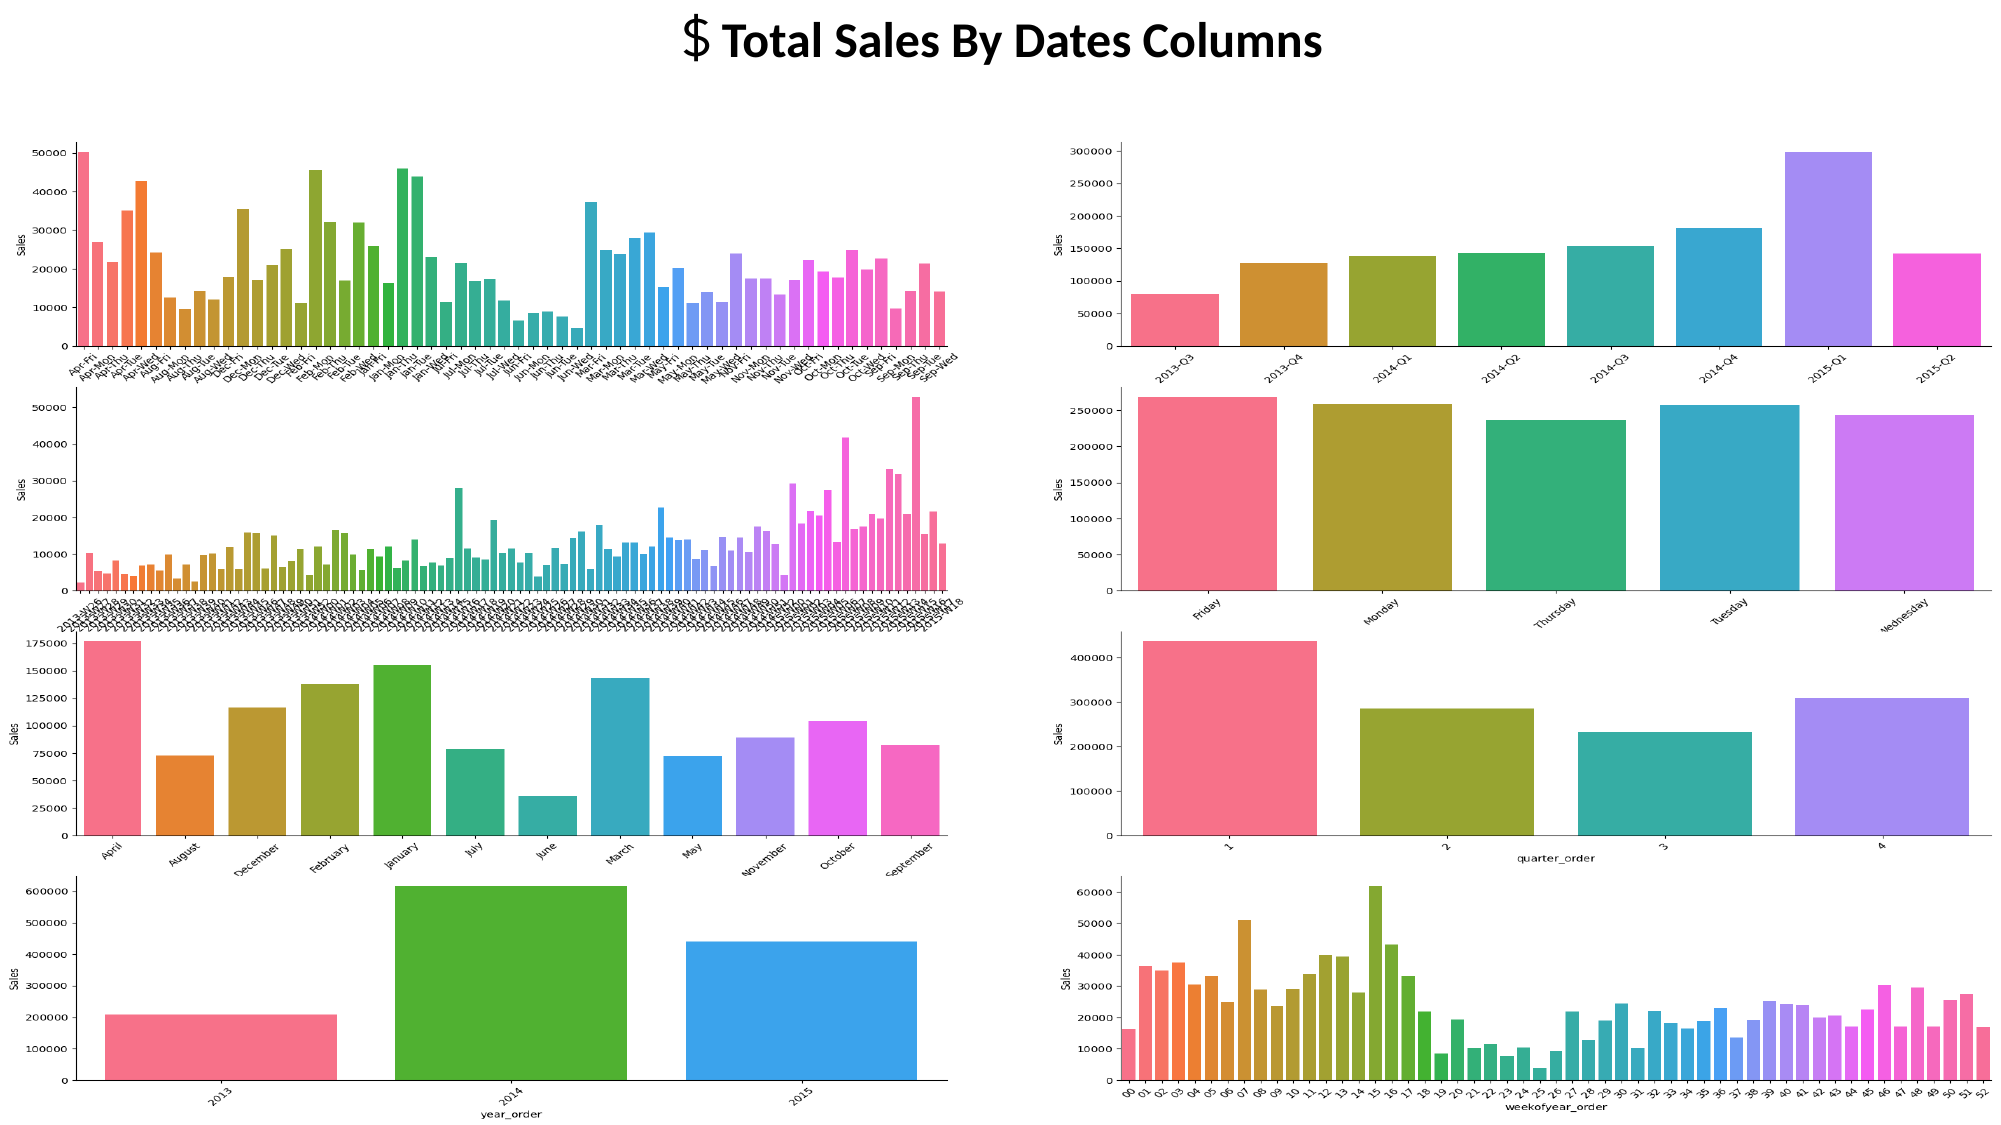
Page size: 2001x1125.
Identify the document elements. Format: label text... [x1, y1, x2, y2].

picture [665, 11, 727, 64]
picture [0, 84, 2000, 1125]
text_box Total Sales By Dates Columns [707, 0, 1368, 75]
